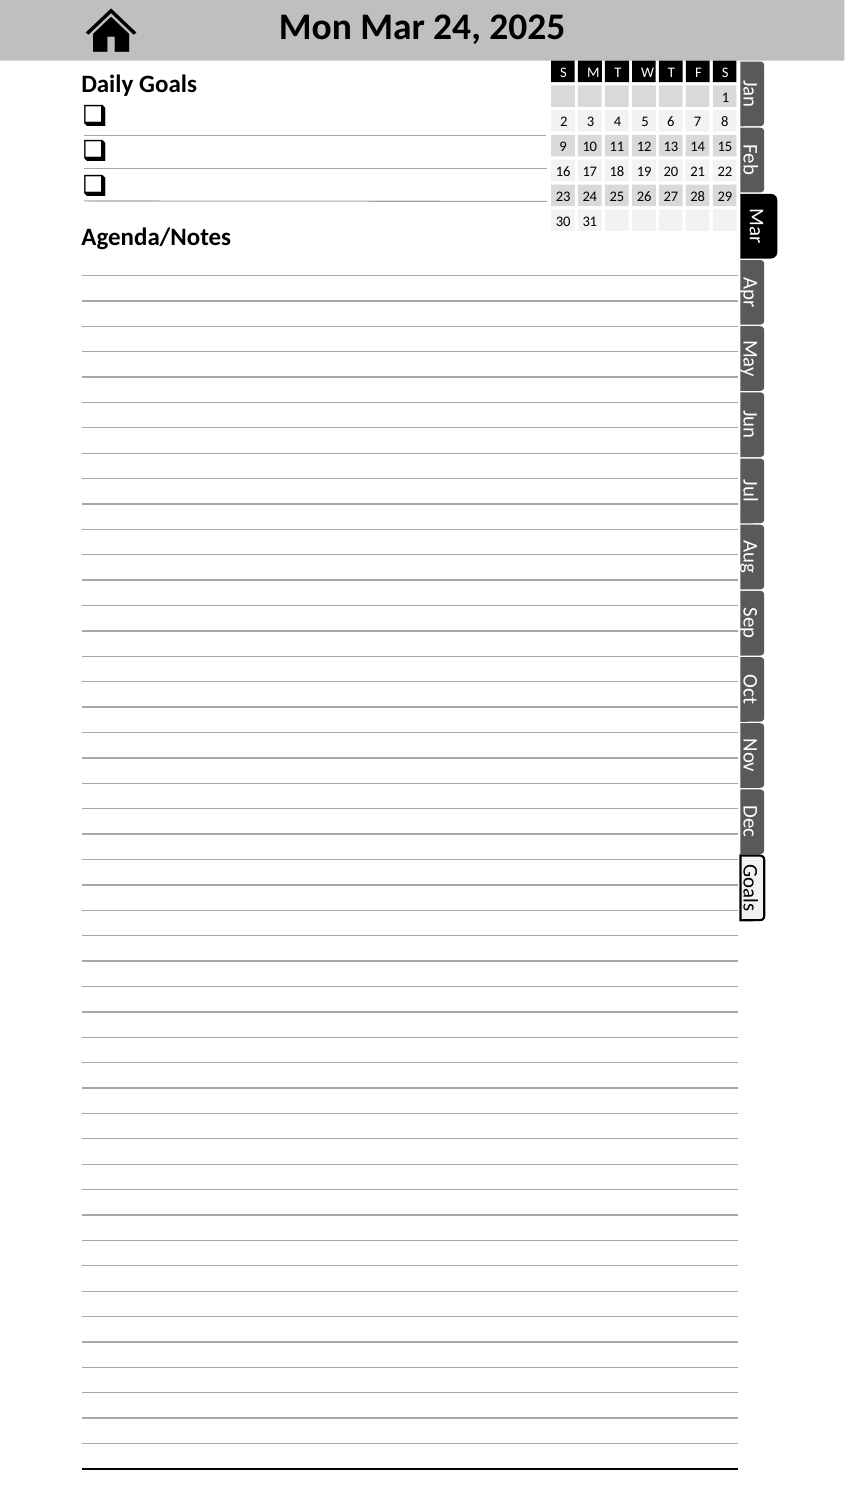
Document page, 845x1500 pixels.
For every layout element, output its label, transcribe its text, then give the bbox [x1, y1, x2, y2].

list Mon Mar 24, 2025 [190, 0, 655, 61]
picture [82, 1, 140, 59]
